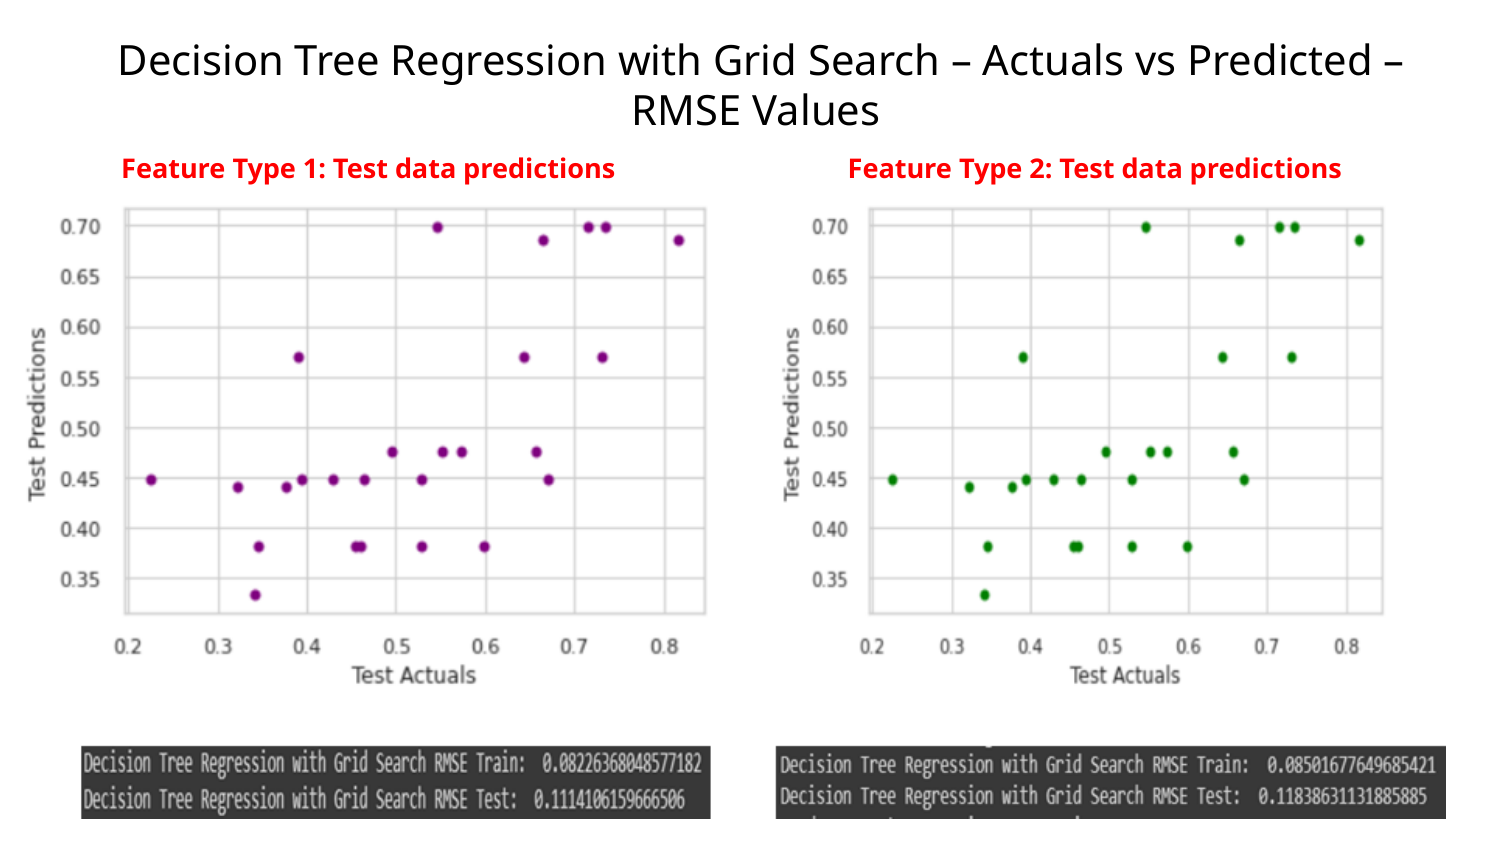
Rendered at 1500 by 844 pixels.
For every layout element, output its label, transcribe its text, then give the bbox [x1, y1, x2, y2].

picture [24, 200, 1446, 819]
text_box Decision Tree Regression with Grid Search – Actuals vs Predicted – RMSE Values [67, 18, 1446, 96]
text_box Feature Type 1: Test data predictions [106, 131, 696, 199]
text_box Feature Type 2: Test data predictions [832, 131, 1422, 199]
